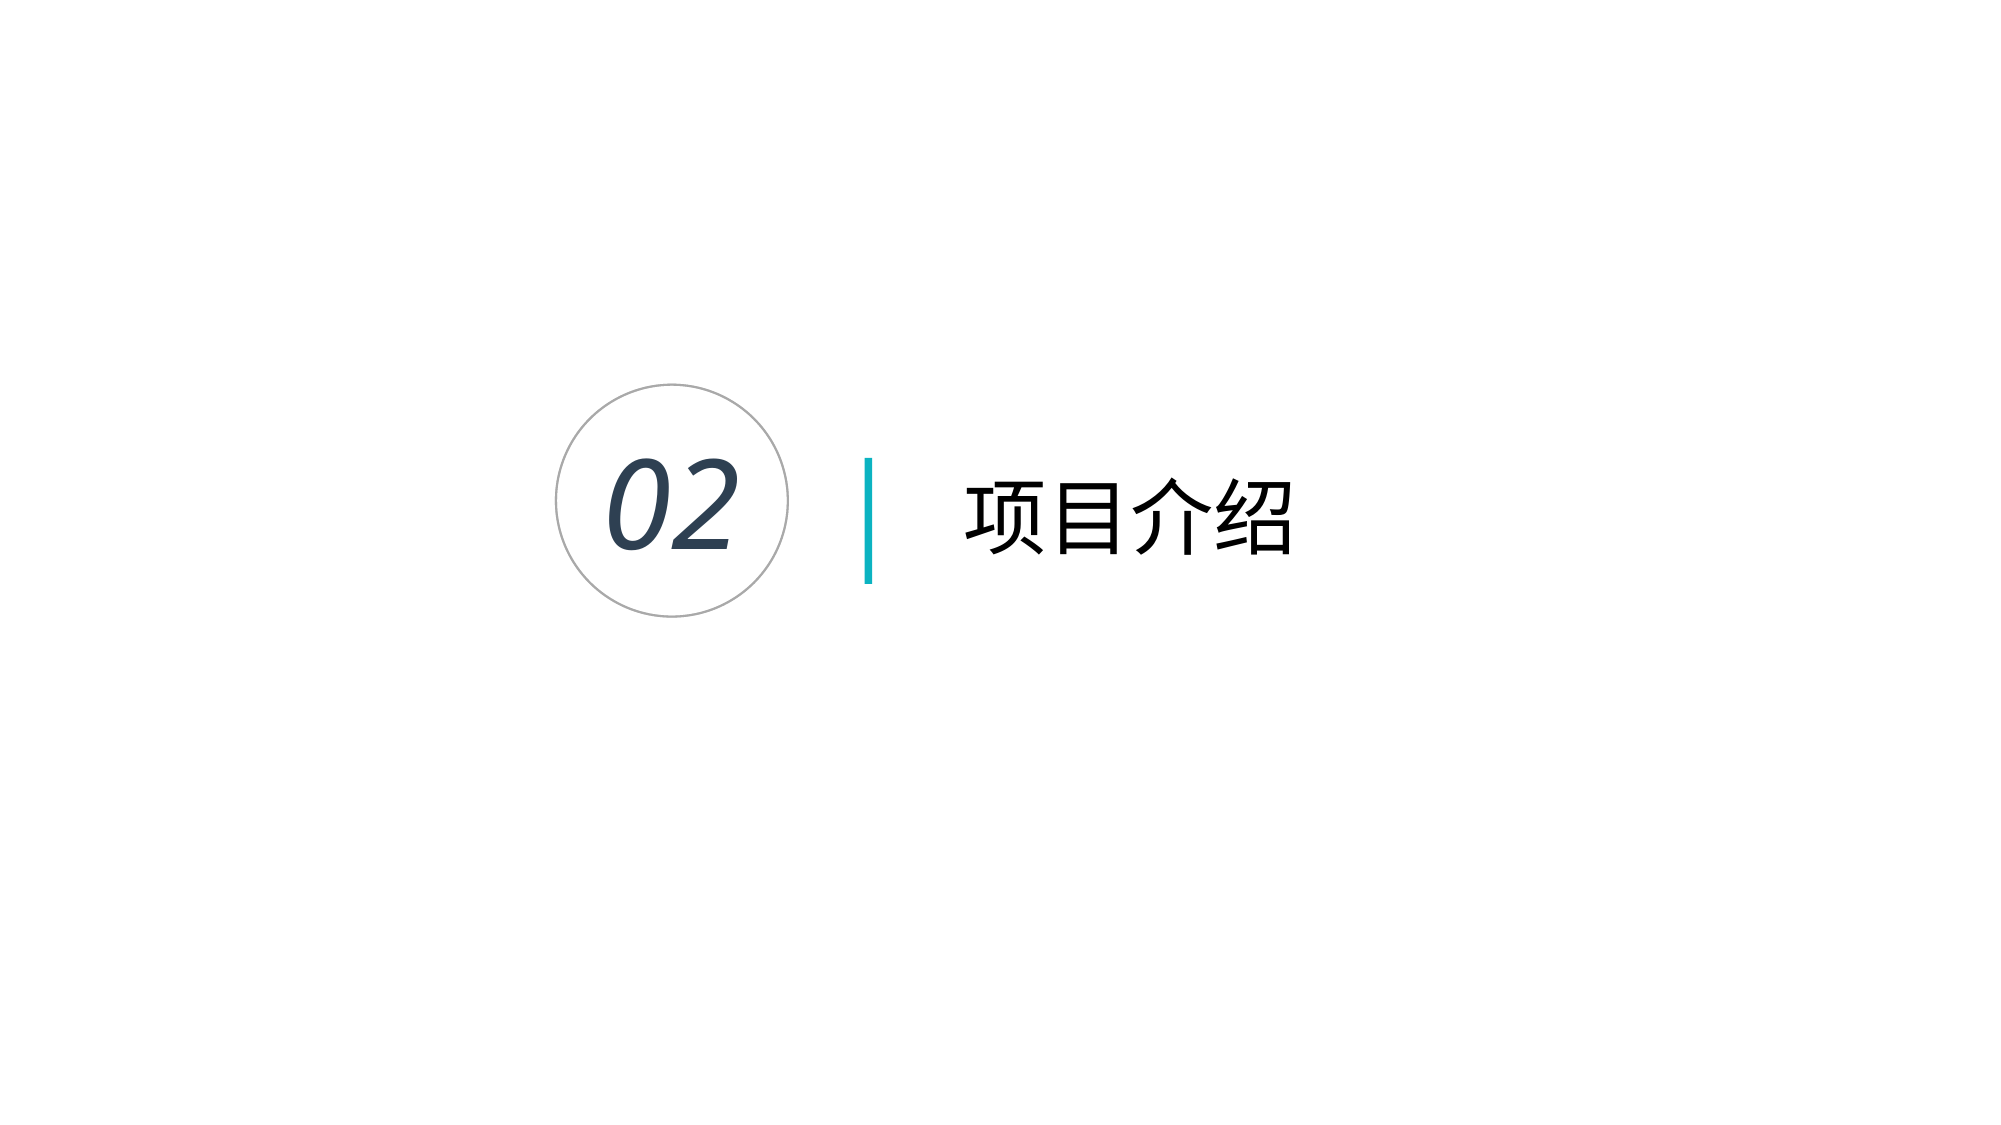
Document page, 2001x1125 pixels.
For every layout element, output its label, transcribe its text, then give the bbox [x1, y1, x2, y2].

text_box 项目介绍 [949, 457, 1357, 573]
text_box [864, 457, 873, 585]
text_box [554, 383, 789, 618]
